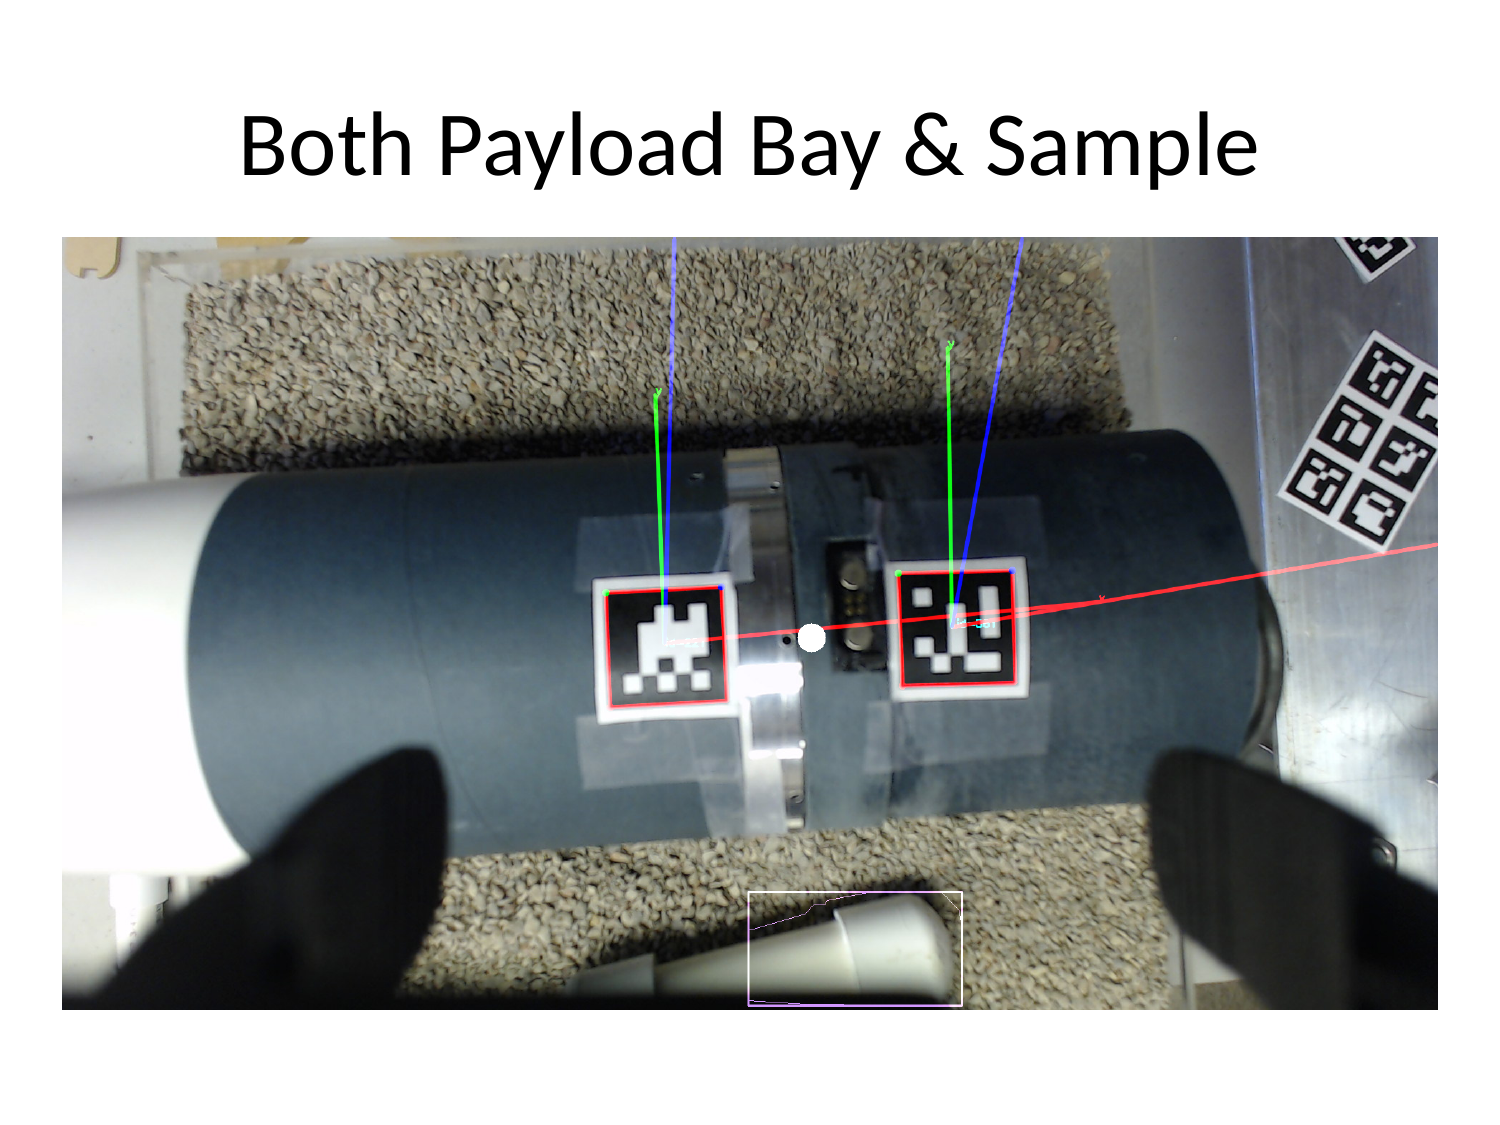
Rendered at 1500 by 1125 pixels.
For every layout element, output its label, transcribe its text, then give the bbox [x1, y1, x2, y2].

title Both Payload Bay & Sample [75, 45, 1425, 233]
picture [62, 237, 1438, 1011]
